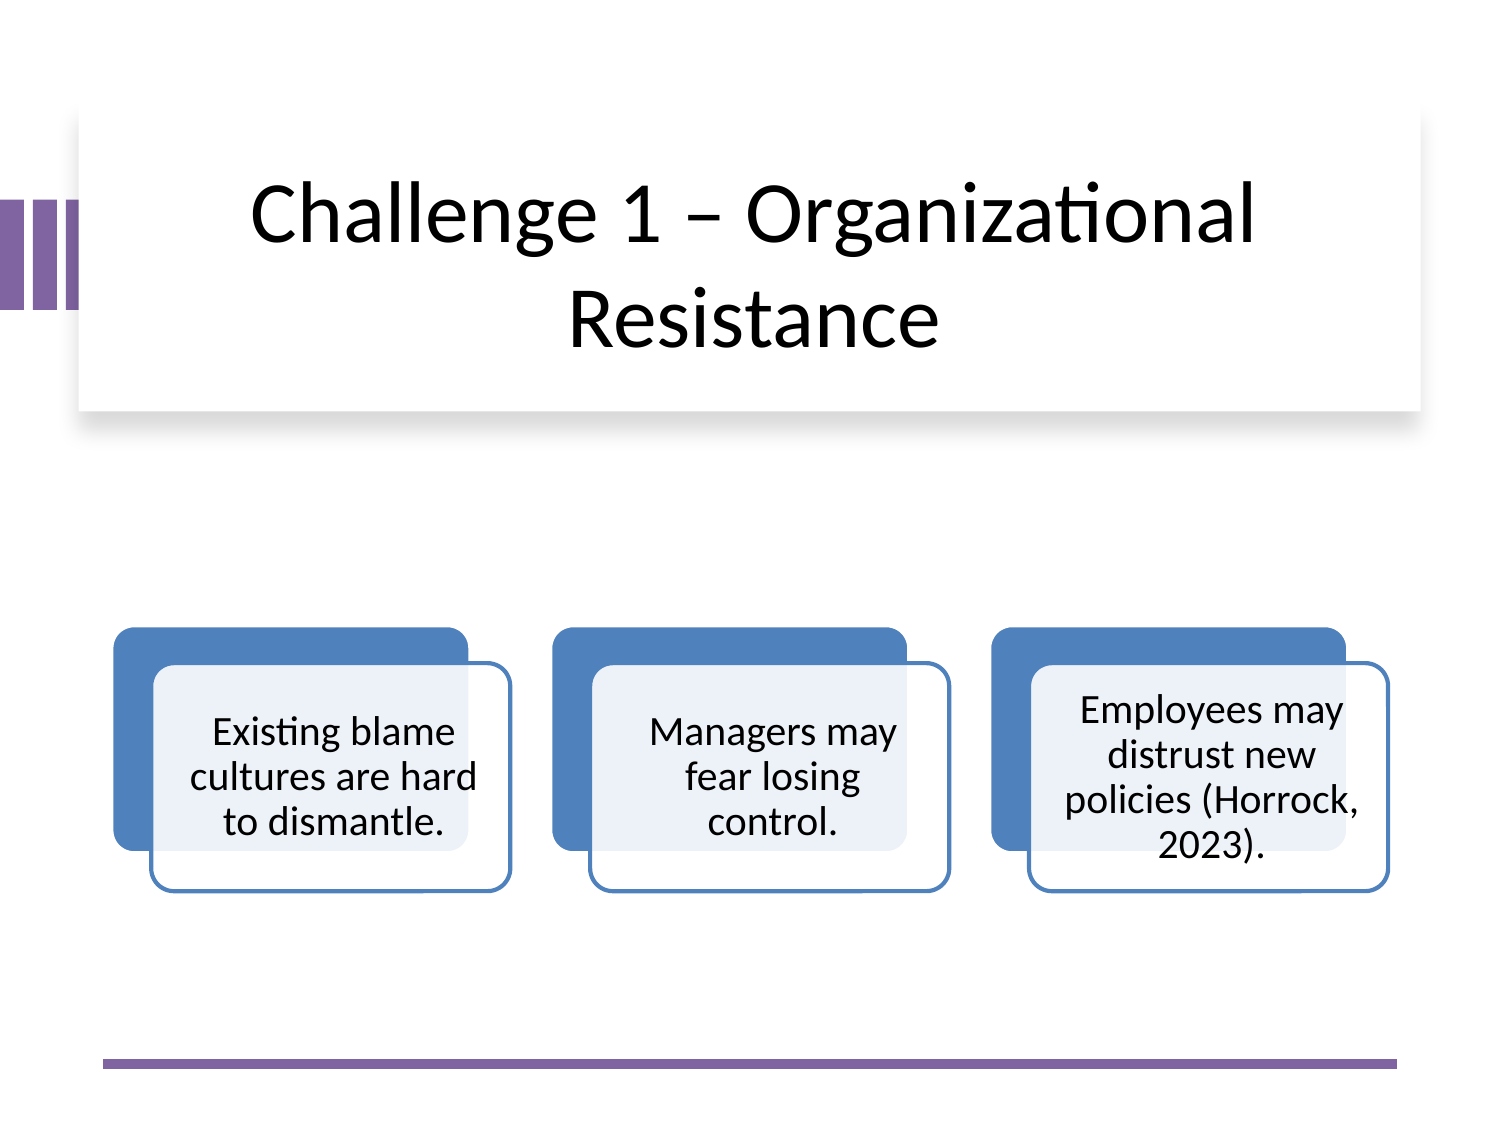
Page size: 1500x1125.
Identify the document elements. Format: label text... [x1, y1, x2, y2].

text_box [0, 0, 1500, 1125]
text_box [0, 199, 91, 311]
text_box [77, 99, 1423, 413]
title Challenge 1 – Organizational Resistance [128, 132, 1380, 388]
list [110, 494, 1389, 1022]
